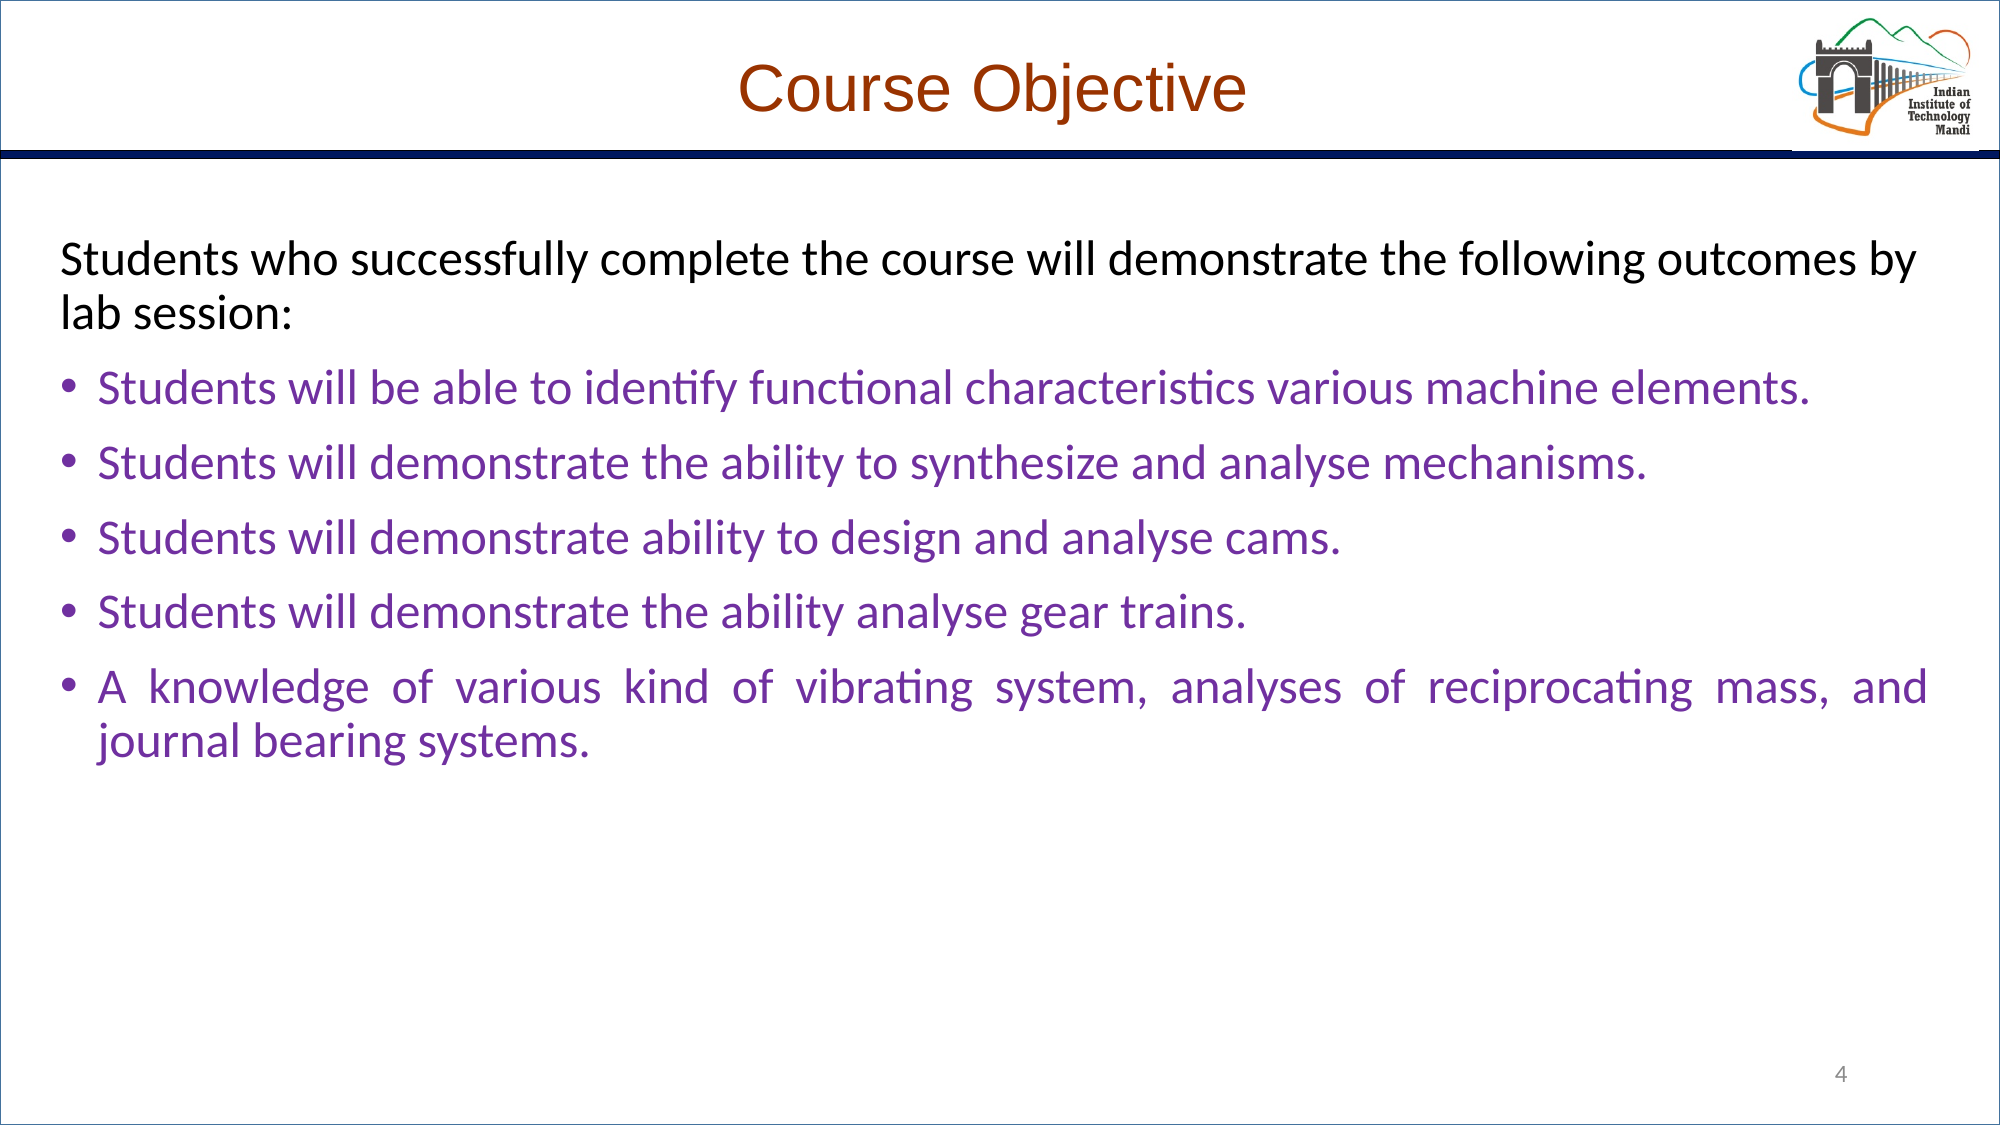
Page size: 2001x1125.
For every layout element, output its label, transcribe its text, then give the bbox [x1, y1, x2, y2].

text_box Students who successfully complete the course will demonstrate the following outcomes by lab session: Students will be able to identify functional characteristics various machine elements. Students will demonstrate the ability to synthesize and analyse mechanisms. Students will demonstrate ability to design and analyse cams. Students will demonstrate the ability analyse gear trains. A knowledge of various kind of vibrating system, analyses of reciprocating mass, and journal bearing systems. [45, 225, 1945, 1052]
text_box Course Objective [492, 37, 1494, 133]
text_box [0, 150, 2000, 159]
text_box [0, 159, 2000, 1125]
text_box [0, 0, 2000, 150]
slide_number 4 [1412, 1042, 1863, 1103]
picture [1792, 1, 1979, 151]
